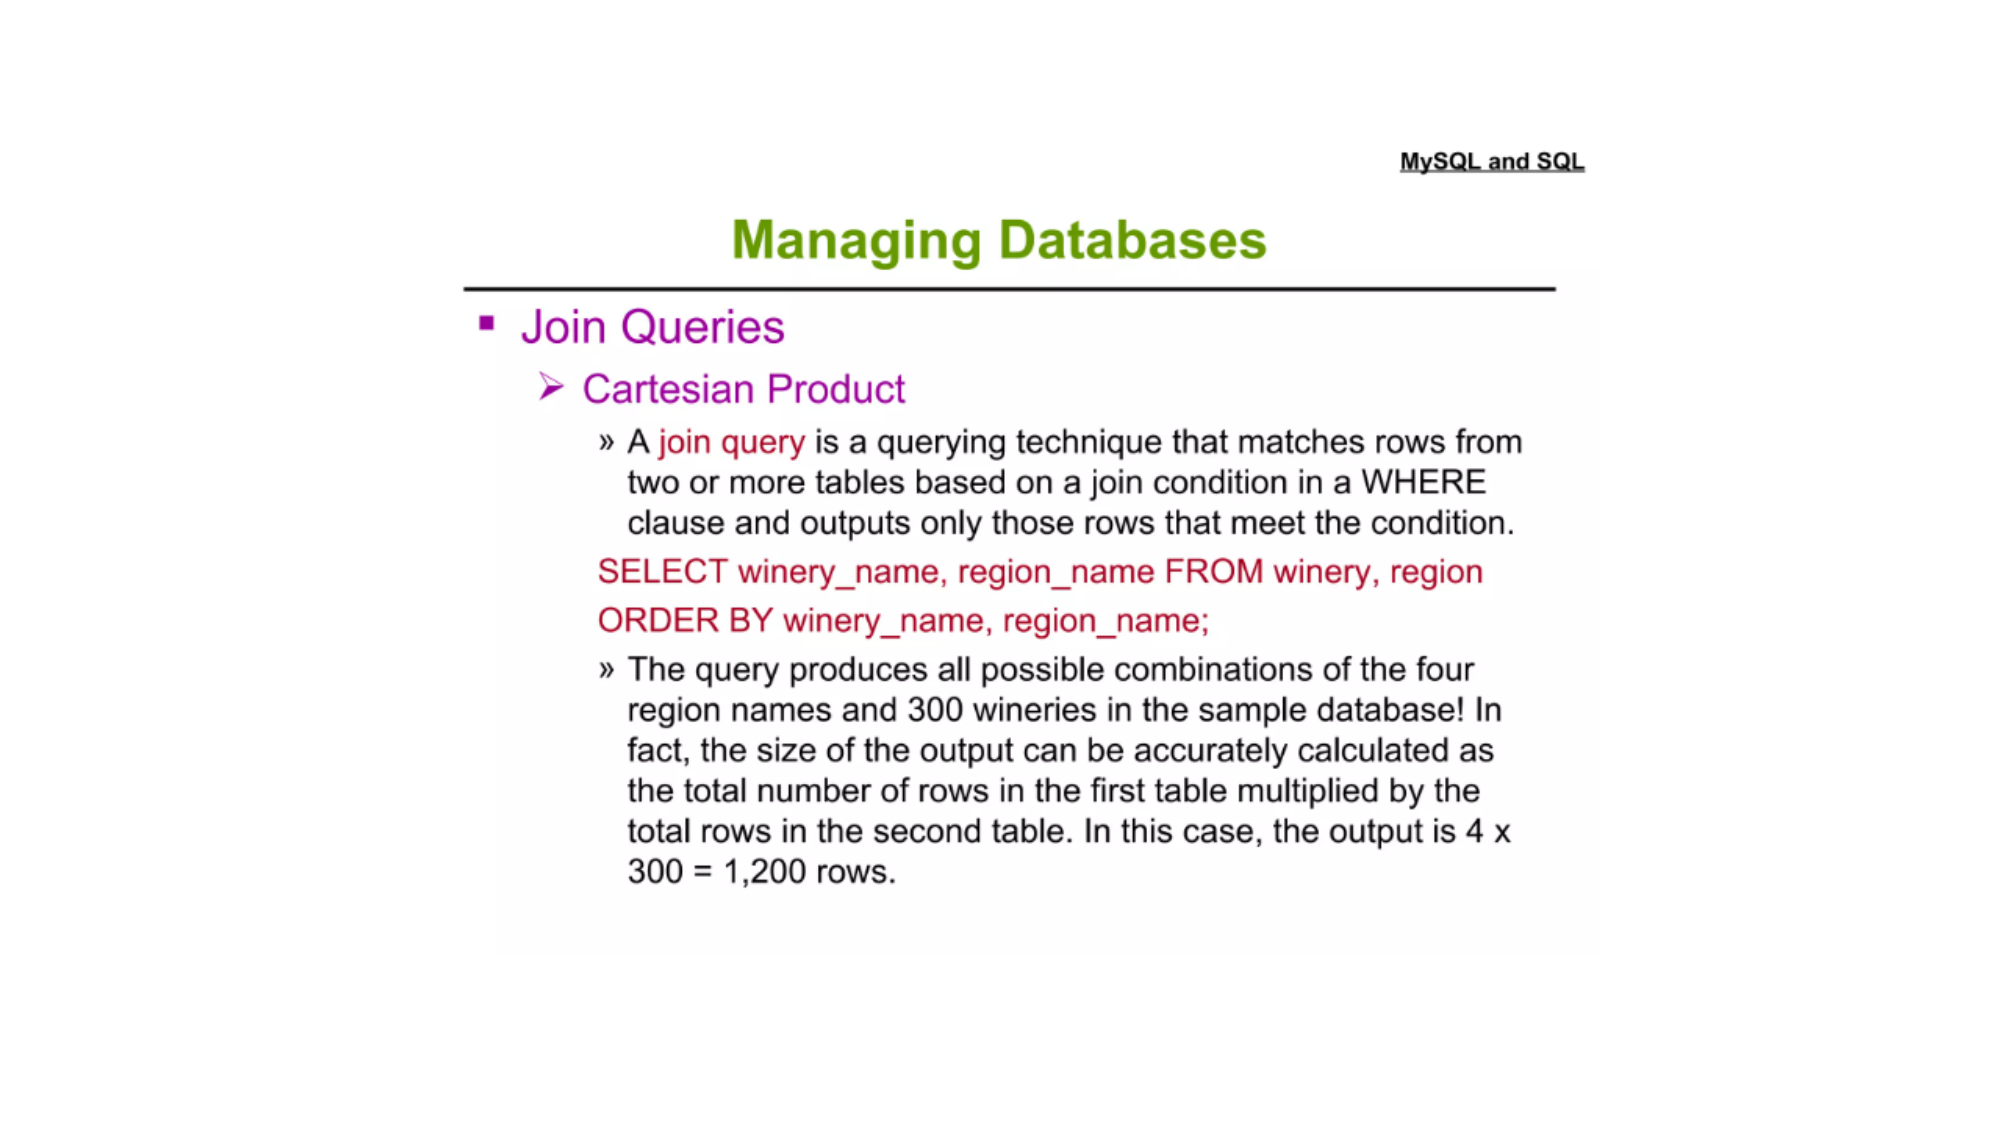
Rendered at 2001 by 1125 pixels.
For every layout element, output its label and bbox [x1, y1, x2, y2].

picture [411, 128, 1601, 956]
